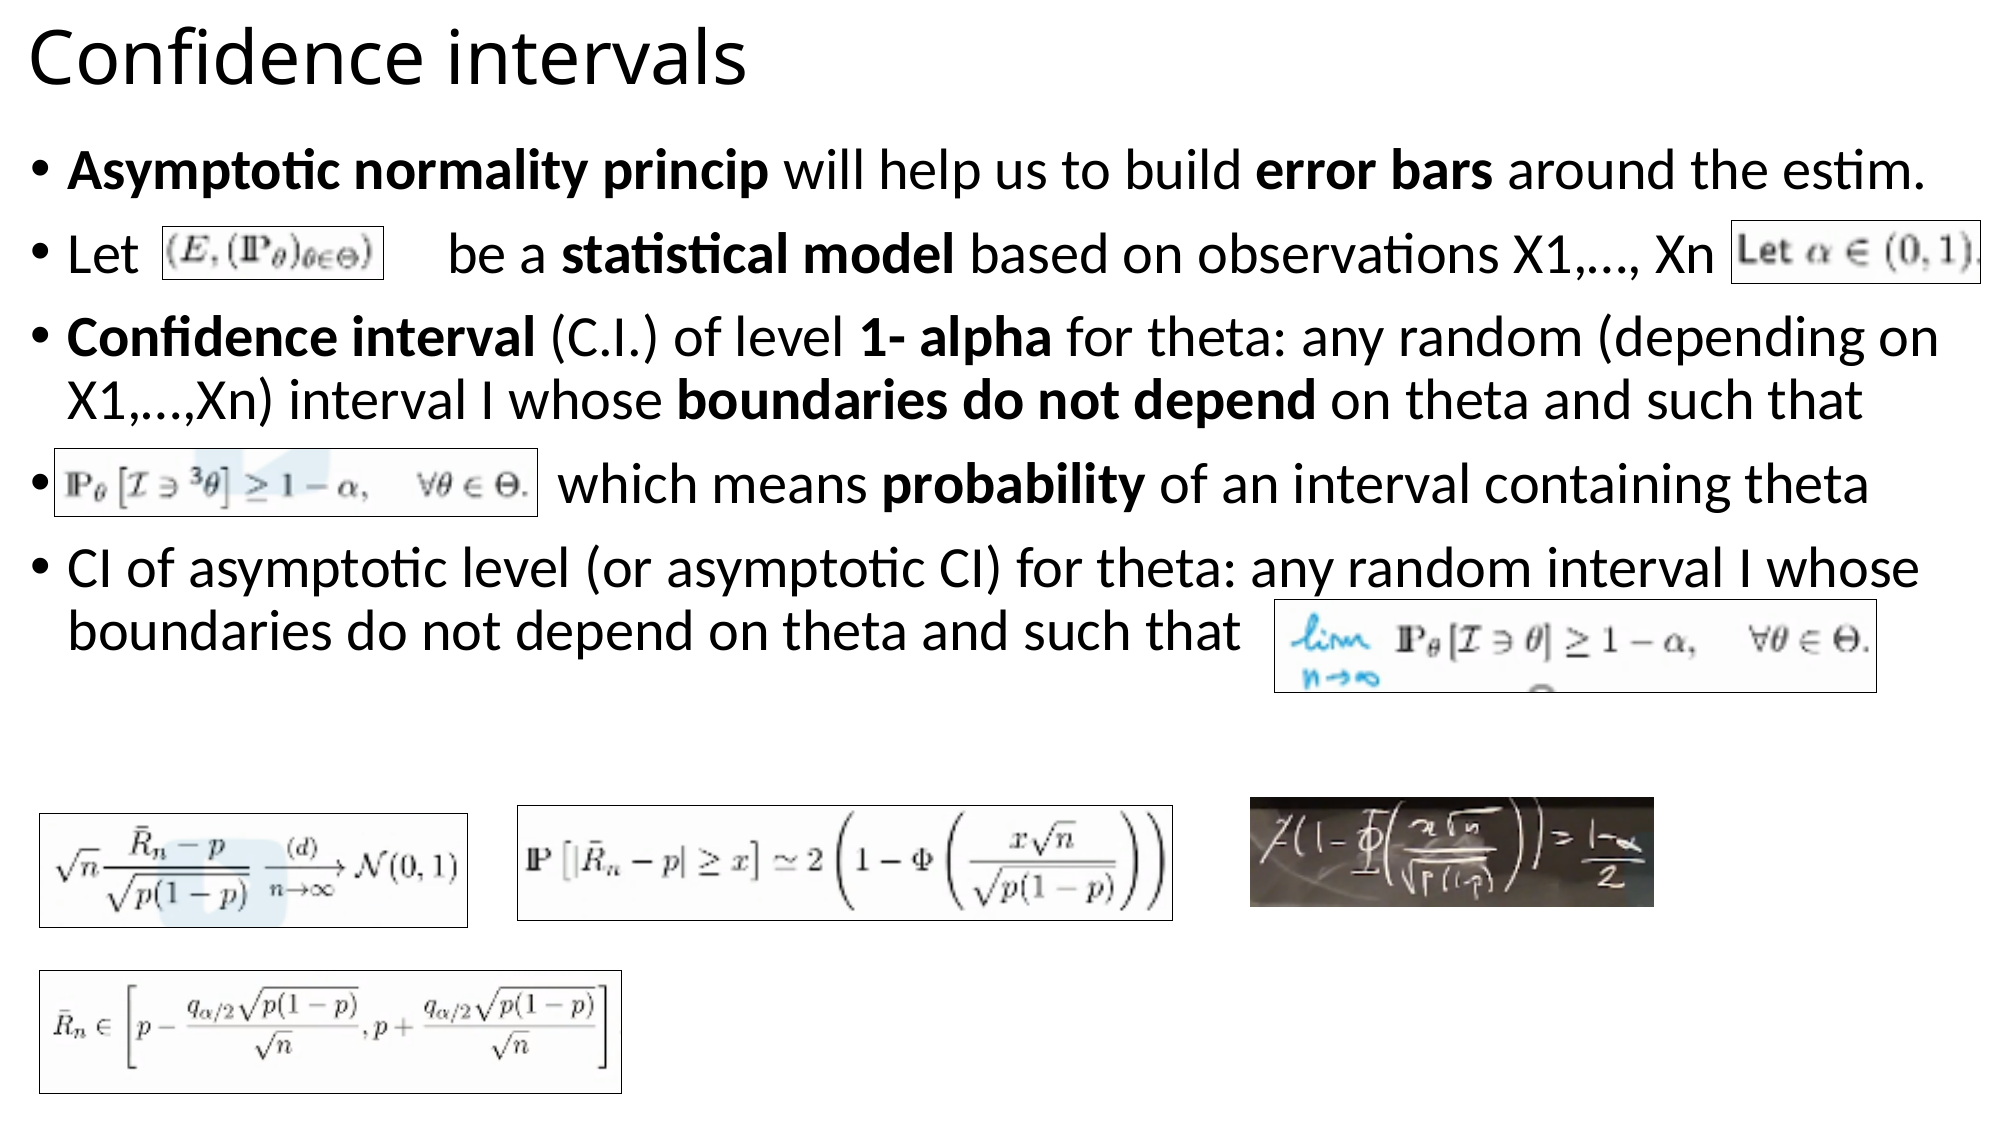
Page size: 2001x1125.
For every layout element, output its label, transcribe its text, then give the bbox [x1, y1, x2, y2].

picture [517, 804, 1173, 921]
picture [1731, 220, 1981, 284]
title Confidence intervals [12, 11, 1974, 109]
picture [1250, 797, 1654, 907]
picture [39, 813, 468, 928]
picture [162, 226, 384, 280]
picture [1274, 599, 1877, 693]
picture [54, 448, 538, 517]
picture [39, 970, 622, 1094]
list Asymptotic normality princip will help us to build error bars around the estim. Let be a statistical model based on observations X1,…, Xn Confidence interval (C.I.) of level 1- alpha for theta: any random (depending on X1,…,Xn) interval I whose boundaries do not depend on theta and such that which means probability of an interval containing theta CI of asymptotic level (or asymptotic CI) for theta: any random interval I whose boundaries do not depend on theta and such that [15, 131, 1974, 1108]
